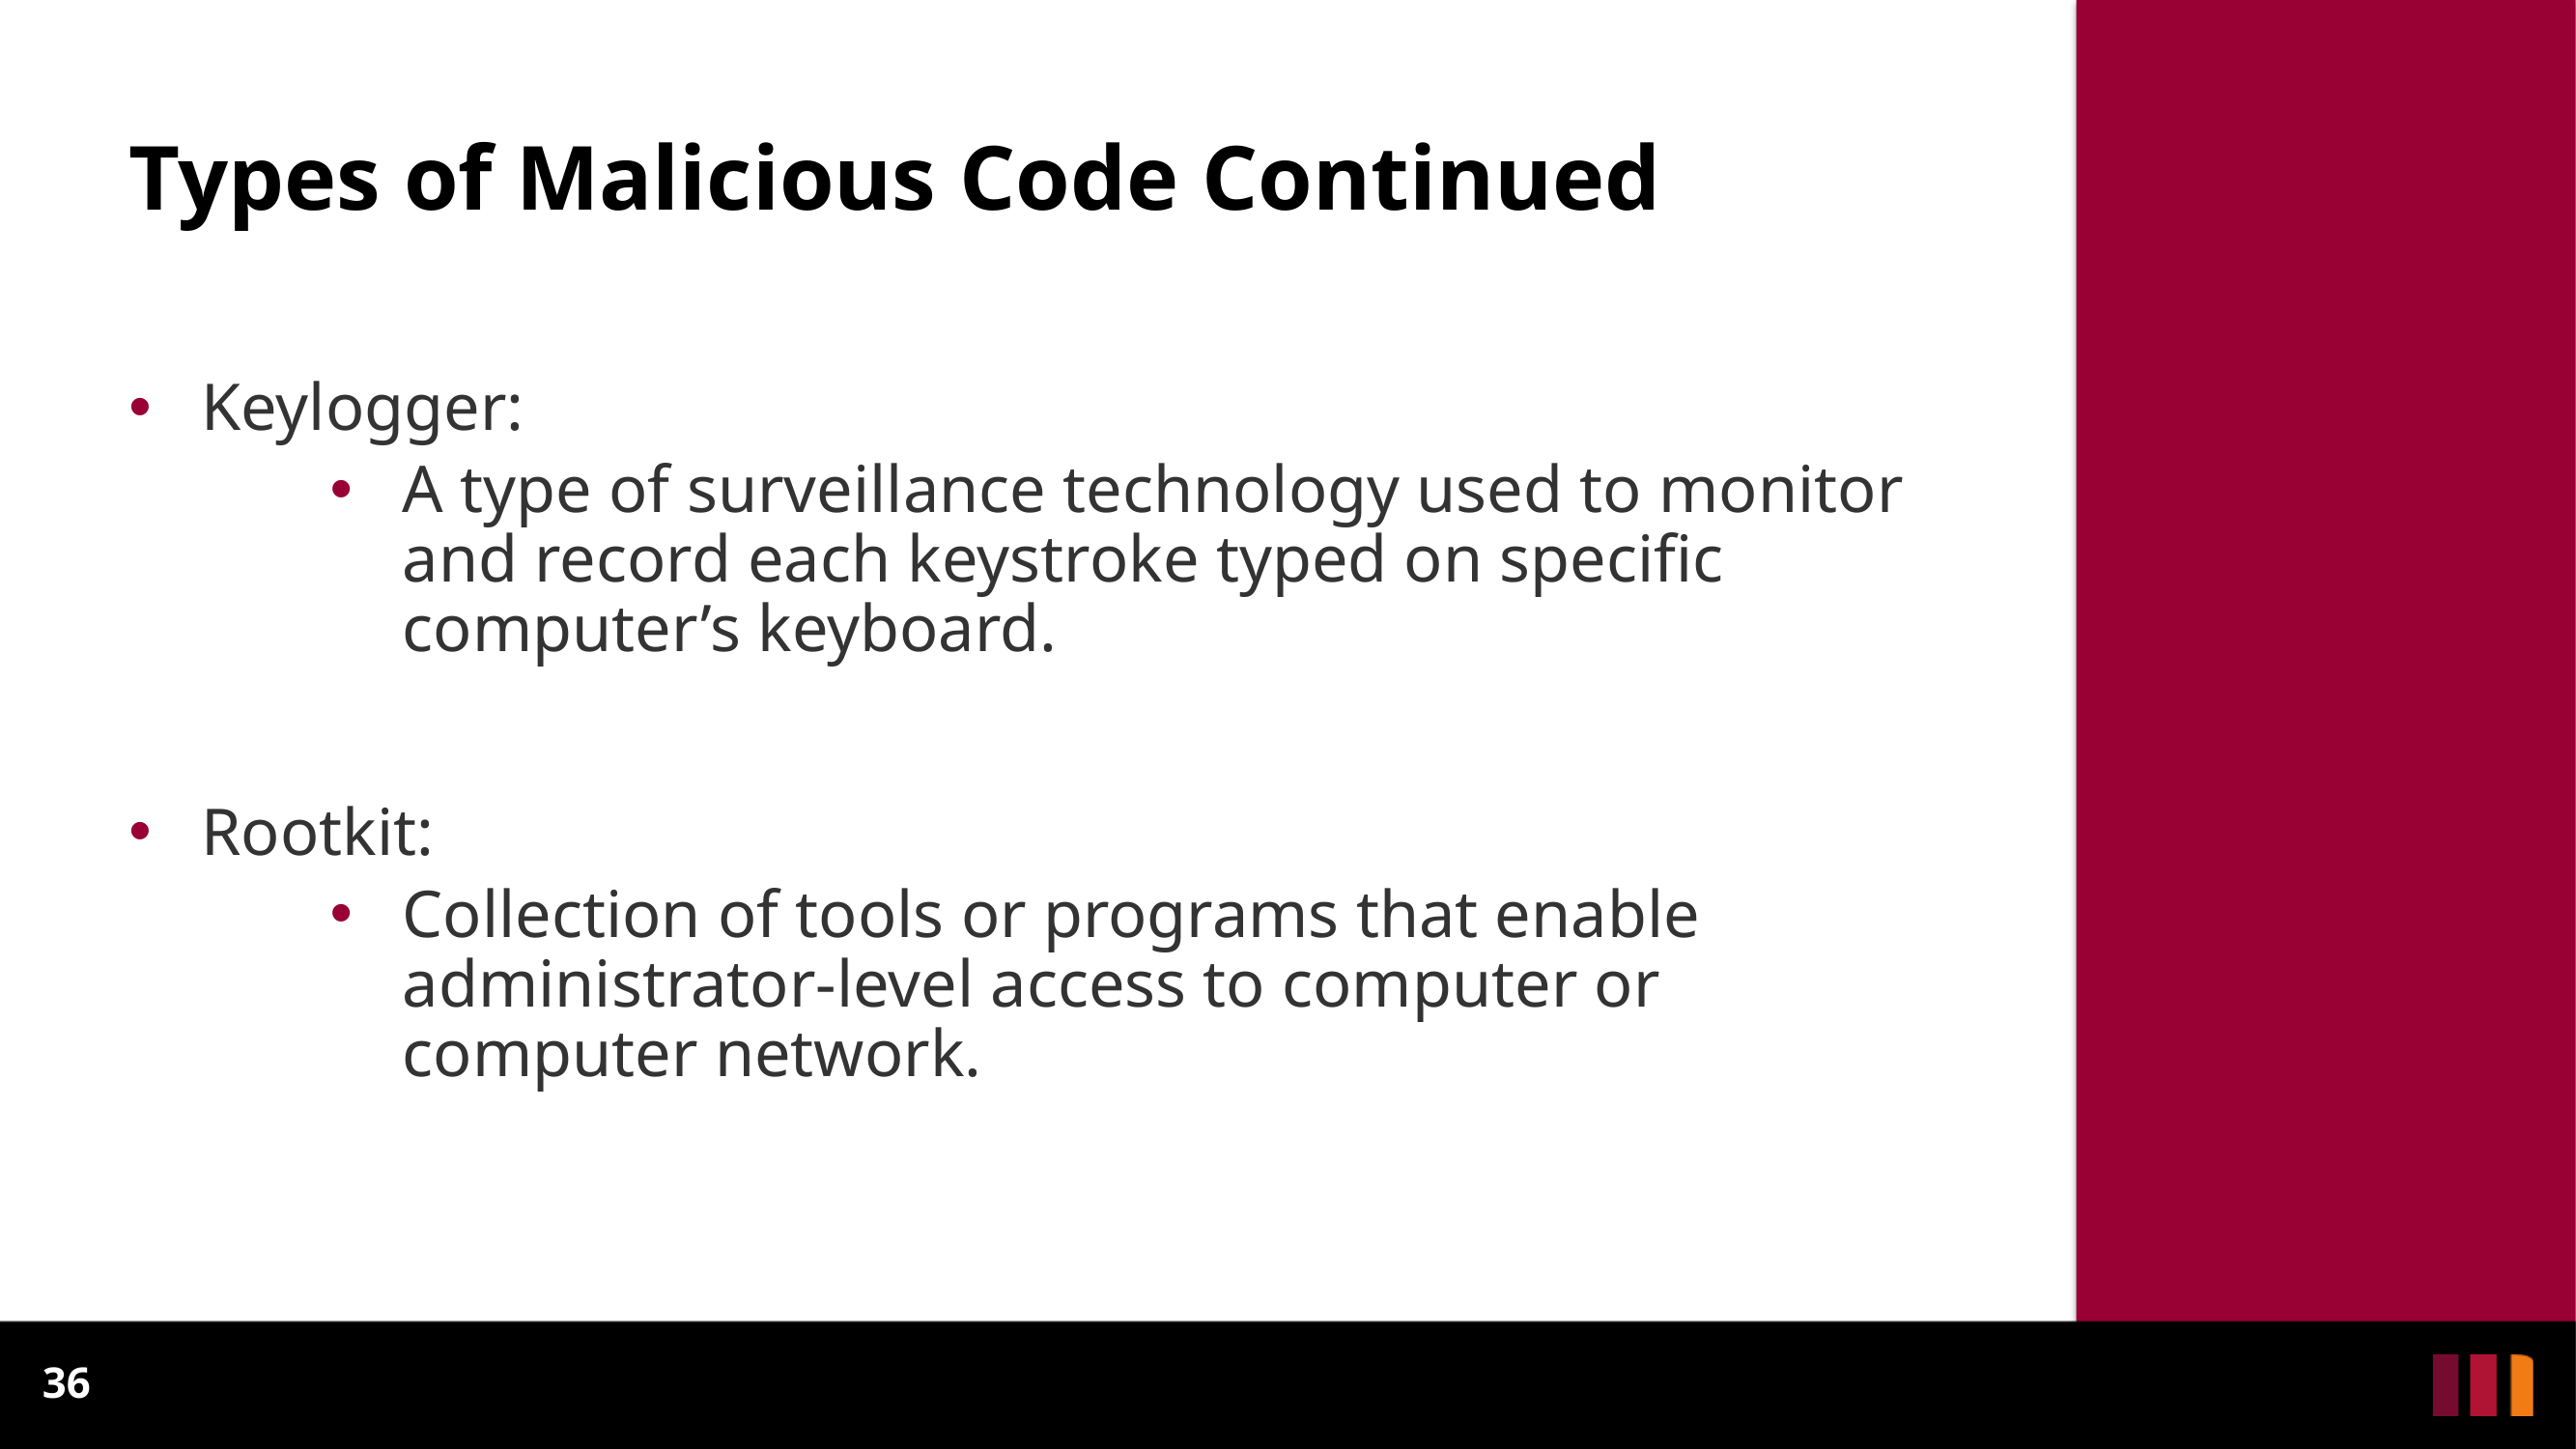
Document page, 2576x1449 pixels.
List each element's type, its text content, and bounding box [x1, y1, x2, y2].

title Types of Malicious Code Continued [128, 122, 1859, 334]
list Keylogger: A type of surveillance technology used to monitor and record each keystroke typed on specific computer’s keyboard. Rootkit: Collection of tools or programs that enable administrator-level access to computer or computer network. [128, 374, 1969, 1195]
slide_number 36 [42, 1346, 127, 1424]
